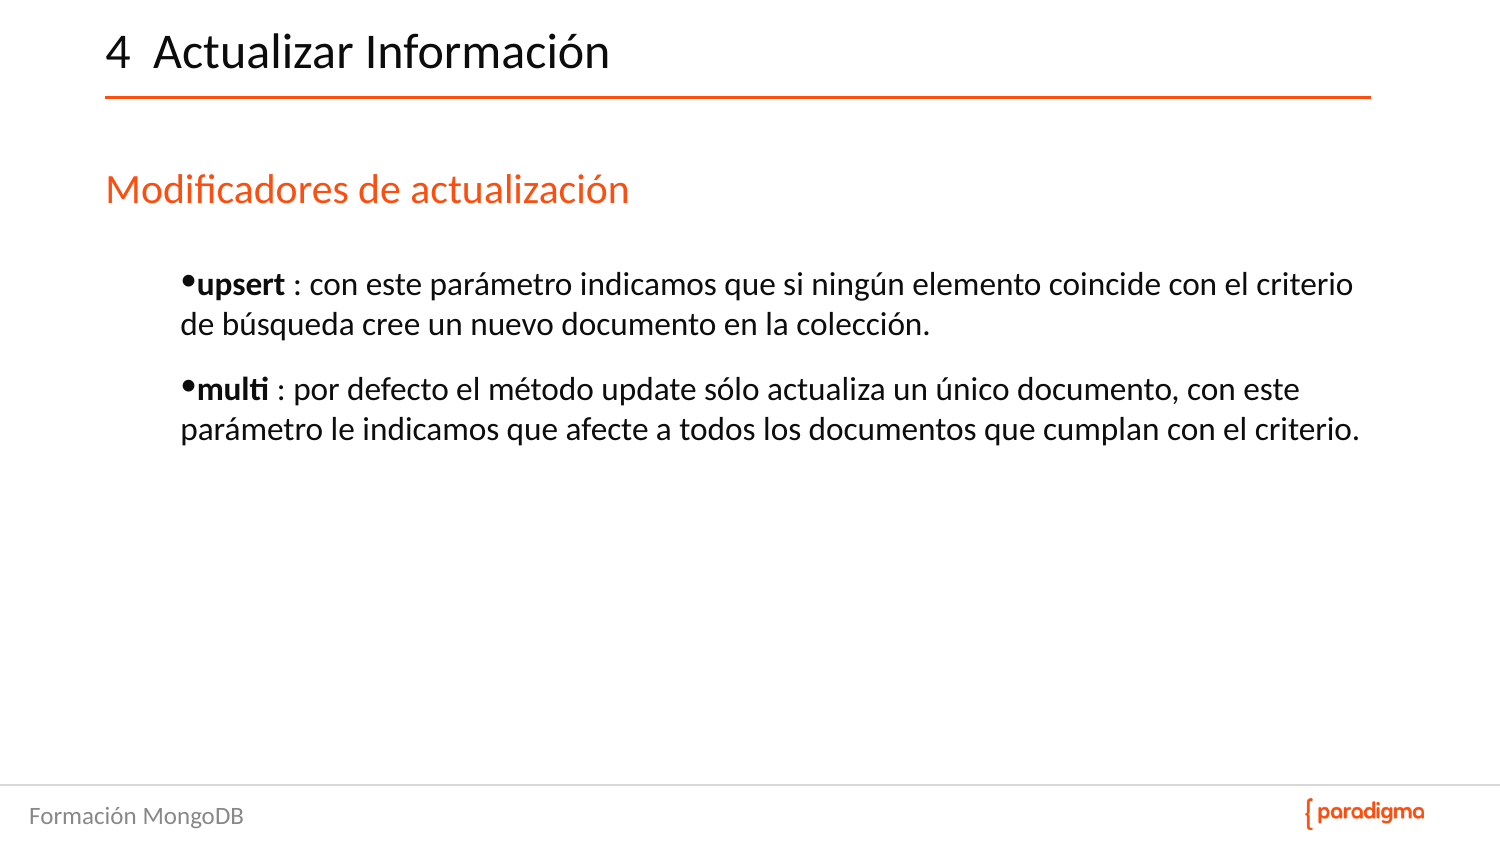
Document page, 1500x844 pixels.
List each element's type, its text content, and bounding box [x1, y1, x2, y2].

text_box 4 Actualizar Información [105, 0, 1395, 98]
text_box Formación MongoDB [0, 792, 1223, 844]
picture [1304, 798, 1424, 830]
text_box Modificadores de actualización upsert : con este parámetro indicamos que si ningún elemento coincide con el criterio de búsqueda cree un nuevo documento en la colección. multi : por defecto el método update sólo actualiza un único documento, con este parámetro le indicamos que afecte a todos los documentos que cumplan con el criterio. [105, 154, 1395, 738]
